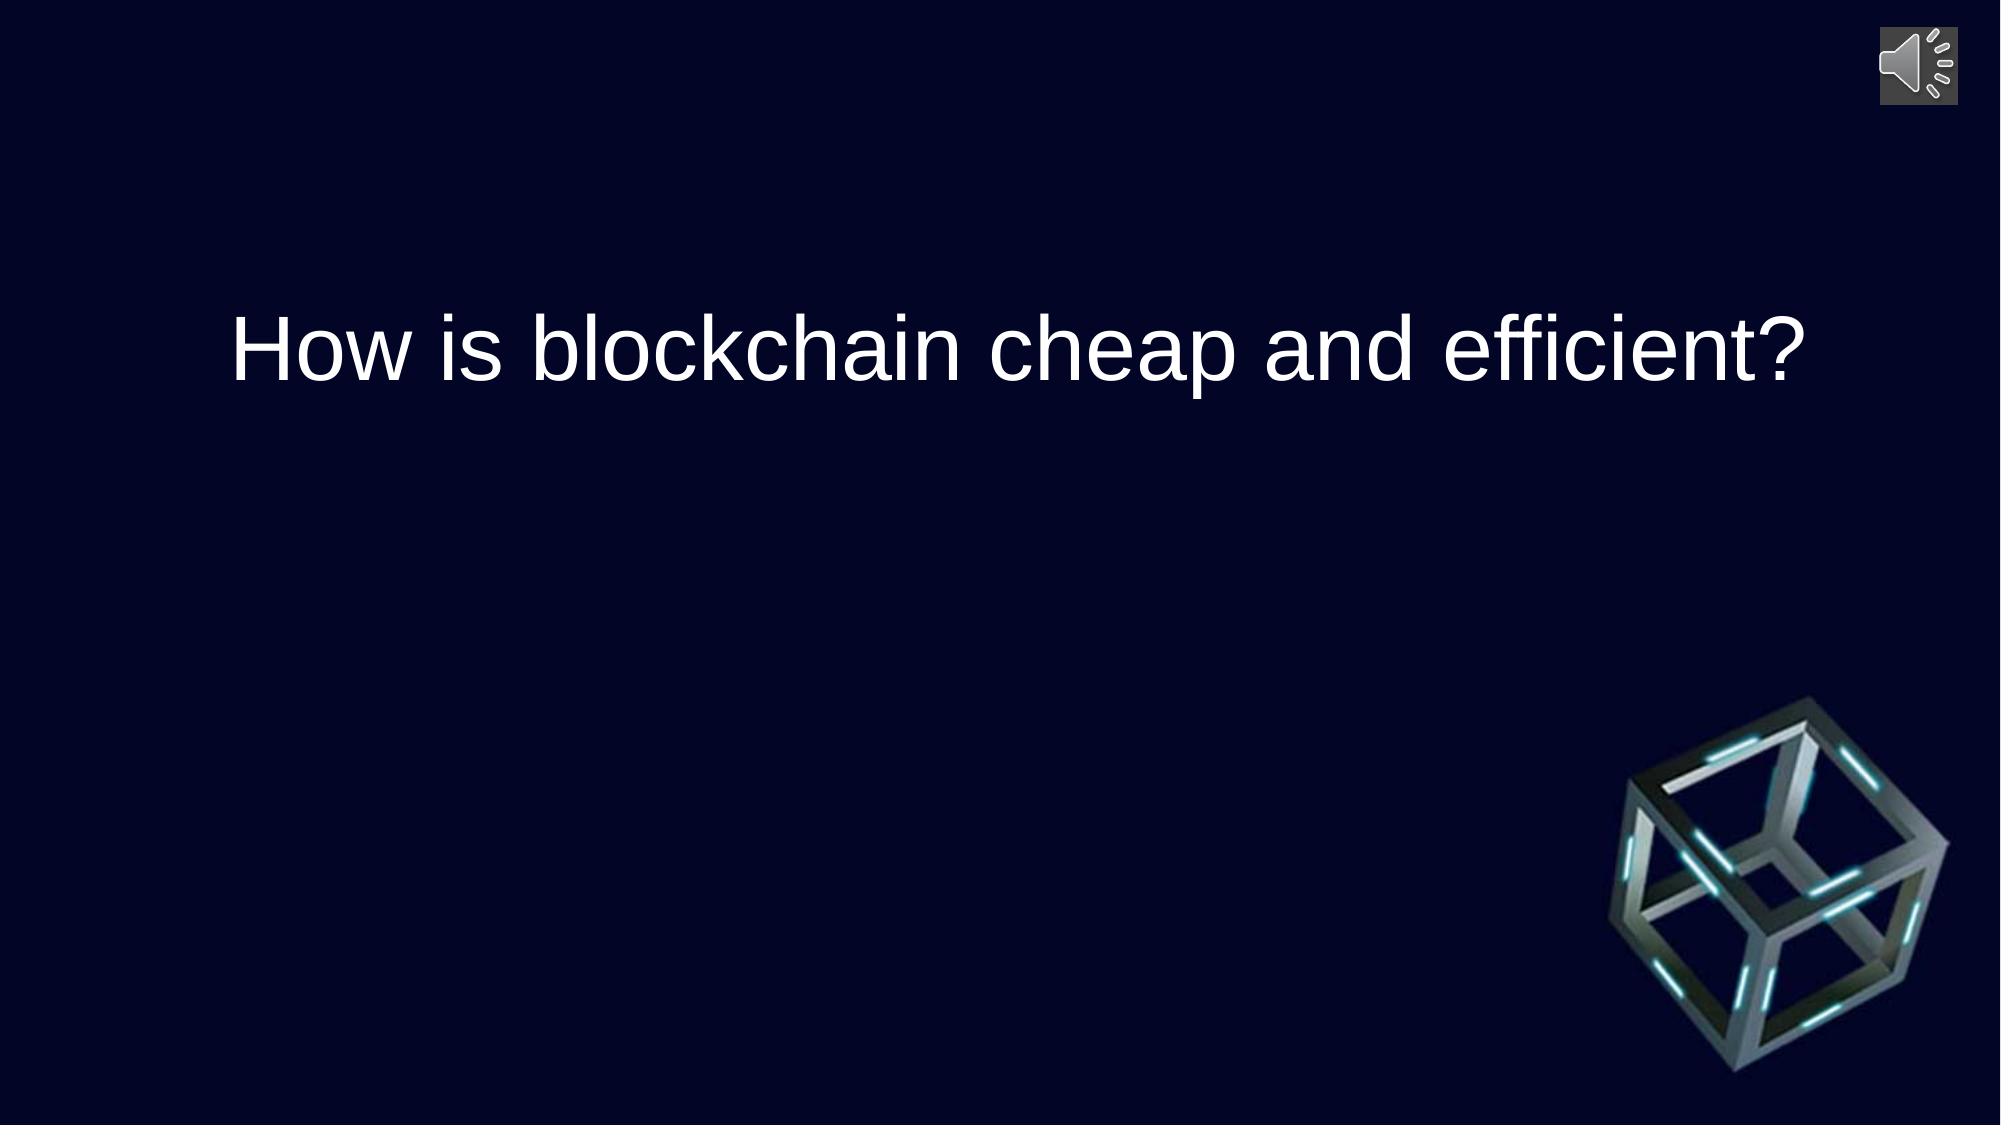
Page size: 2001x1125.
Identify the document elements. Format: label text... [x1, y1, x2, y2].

list How is blockchain cheap and efficient? [70, 291, 1970, 411]
picture [0, 0, 2001, 1125]
